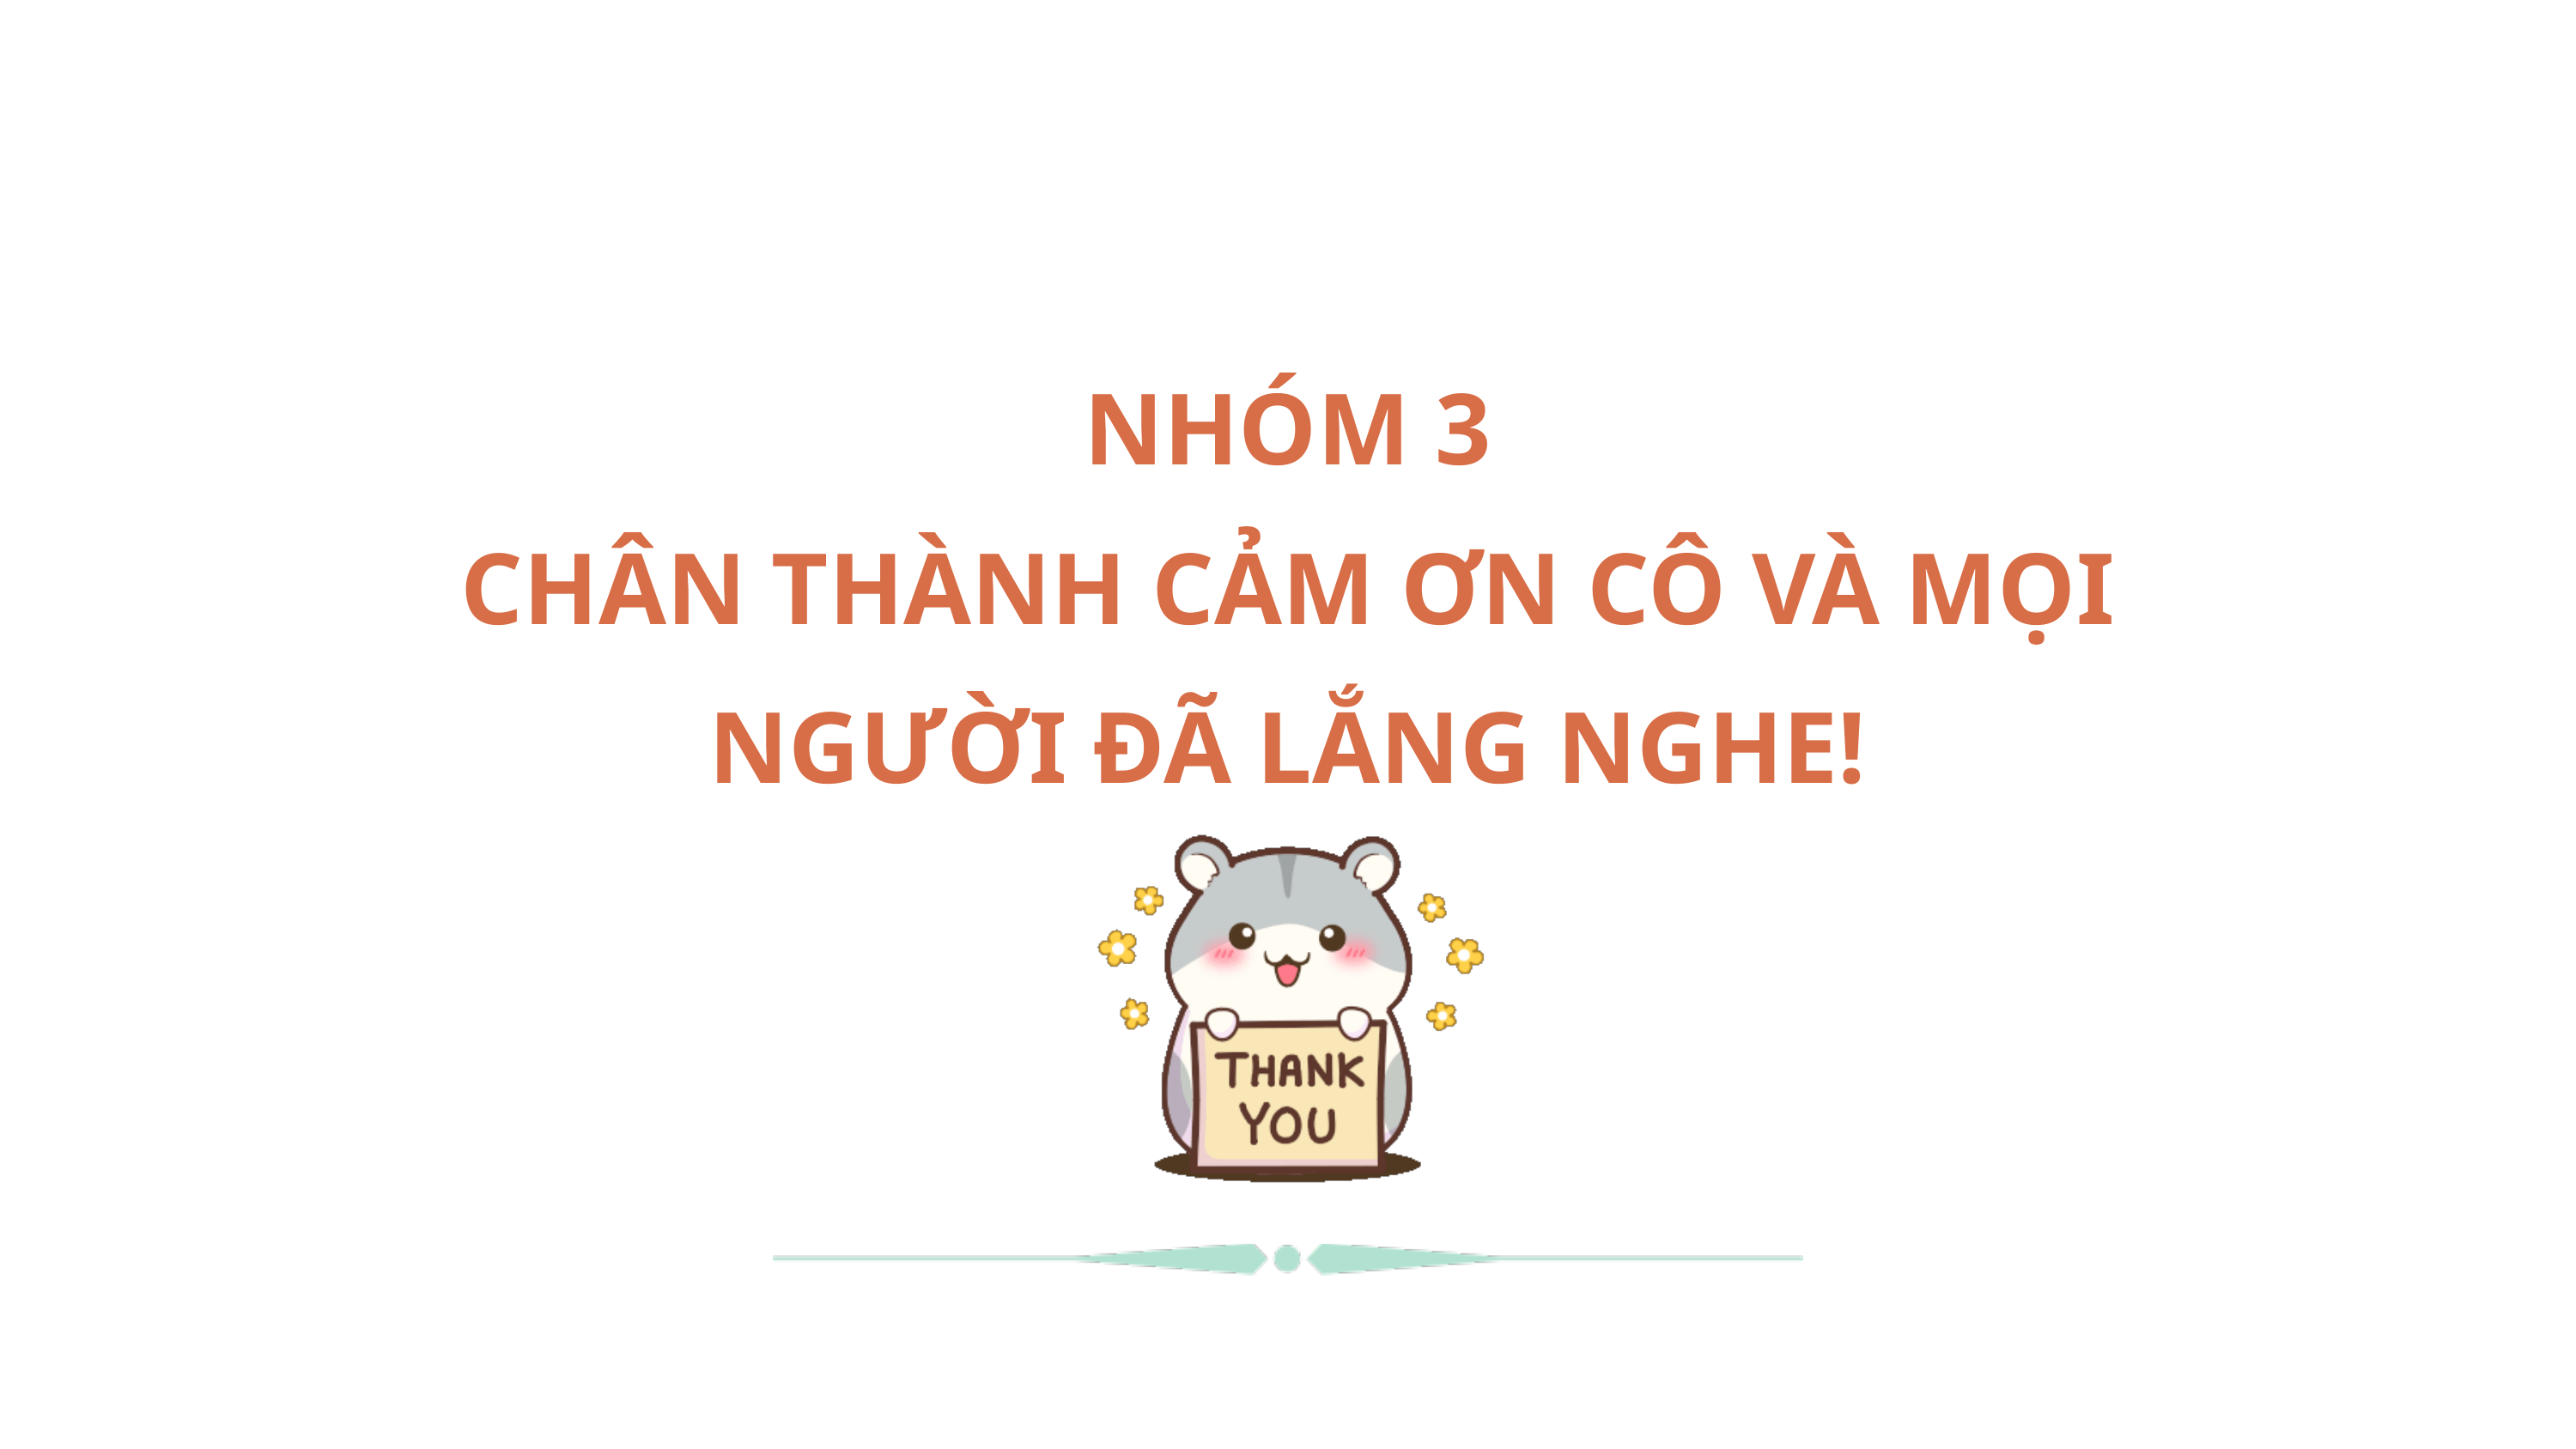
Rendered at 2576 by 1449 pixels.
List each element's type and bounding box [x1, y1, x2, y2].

text_box [772, 1244, 1803, 1276]
text_box [355, 349, 2221, 872]
text_box [1024, 882, 1552, 1214]
